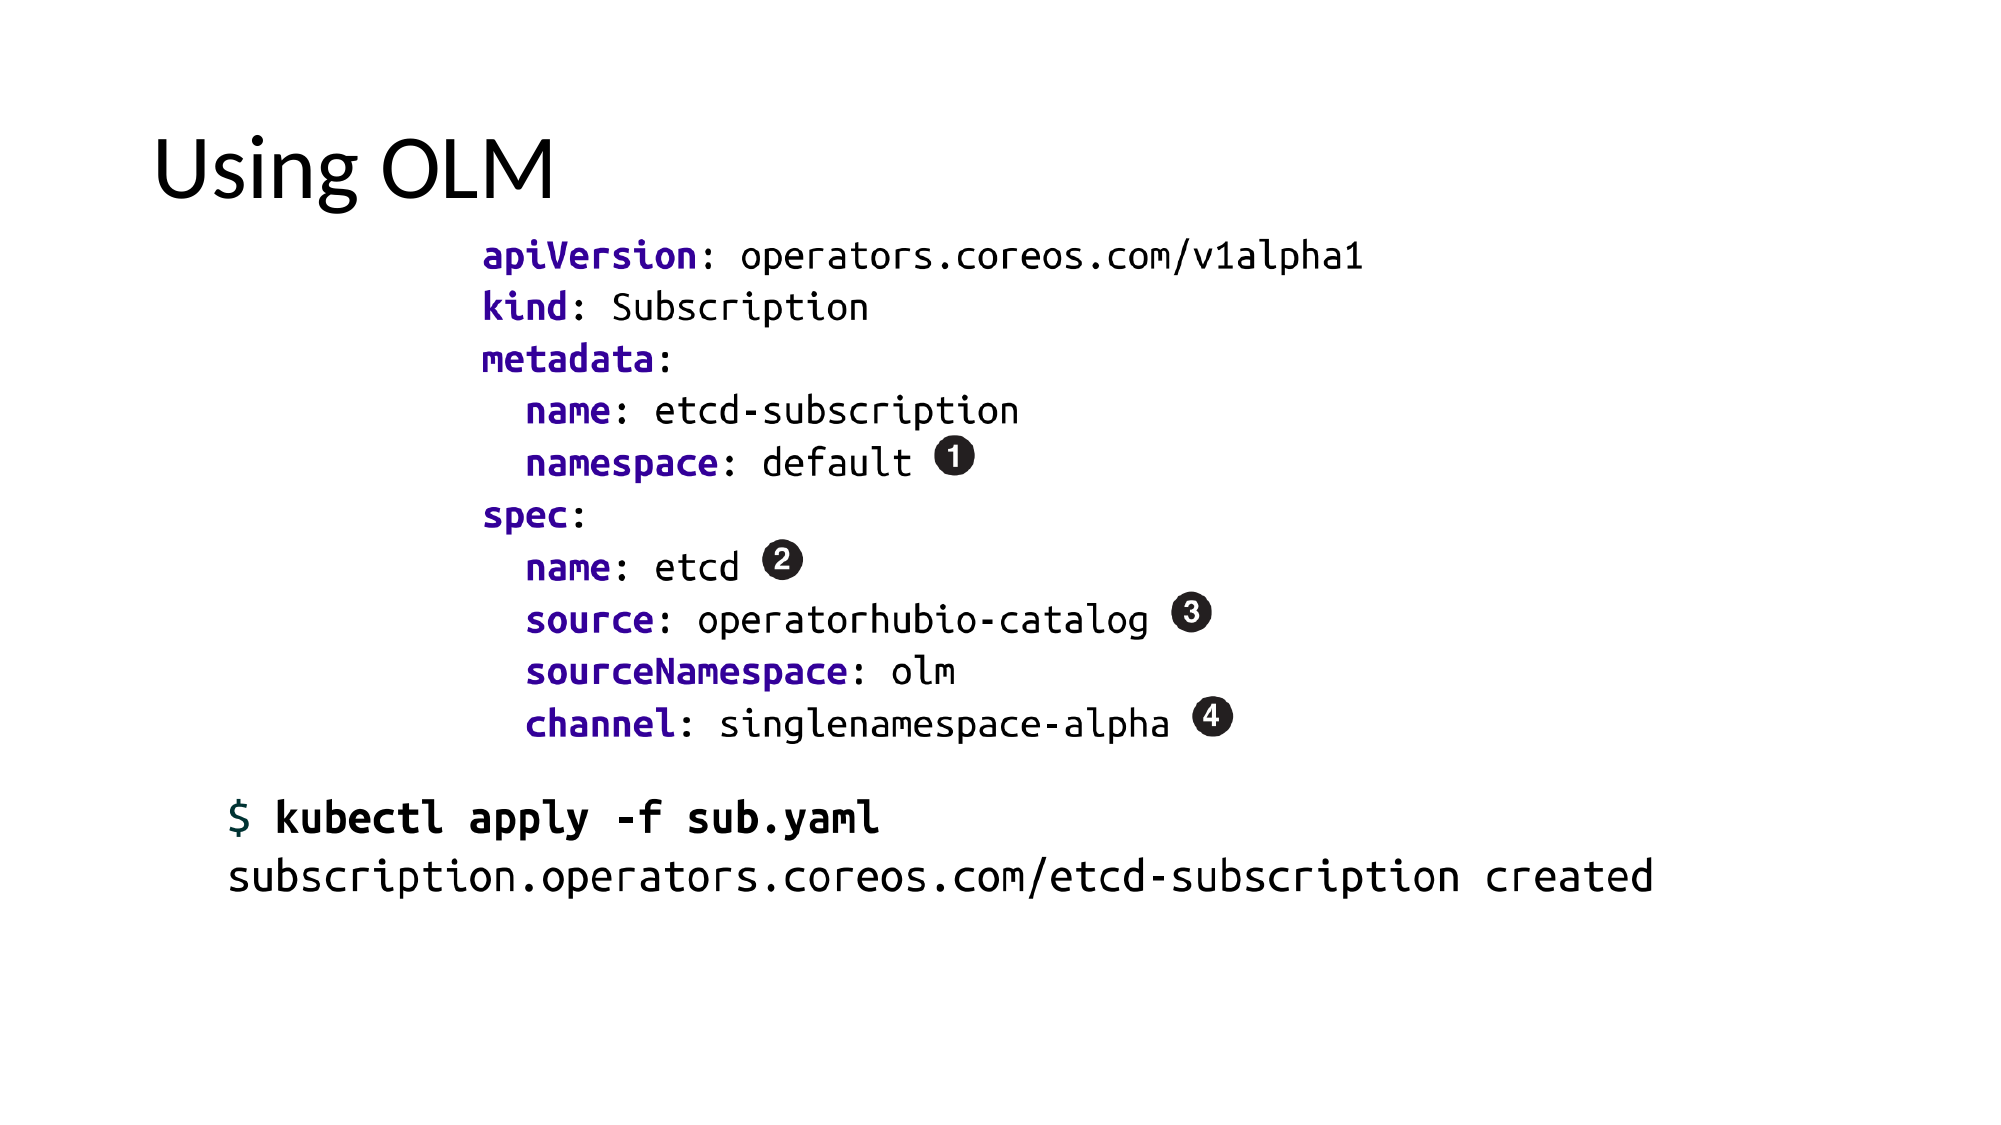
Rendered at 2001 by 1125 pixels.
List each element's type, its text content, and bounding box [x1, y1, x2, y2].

title Using OLM [137, 59, 1863, 278]
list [473, 231, 1381, 761]
picture [208, 788, 1666, 911]
